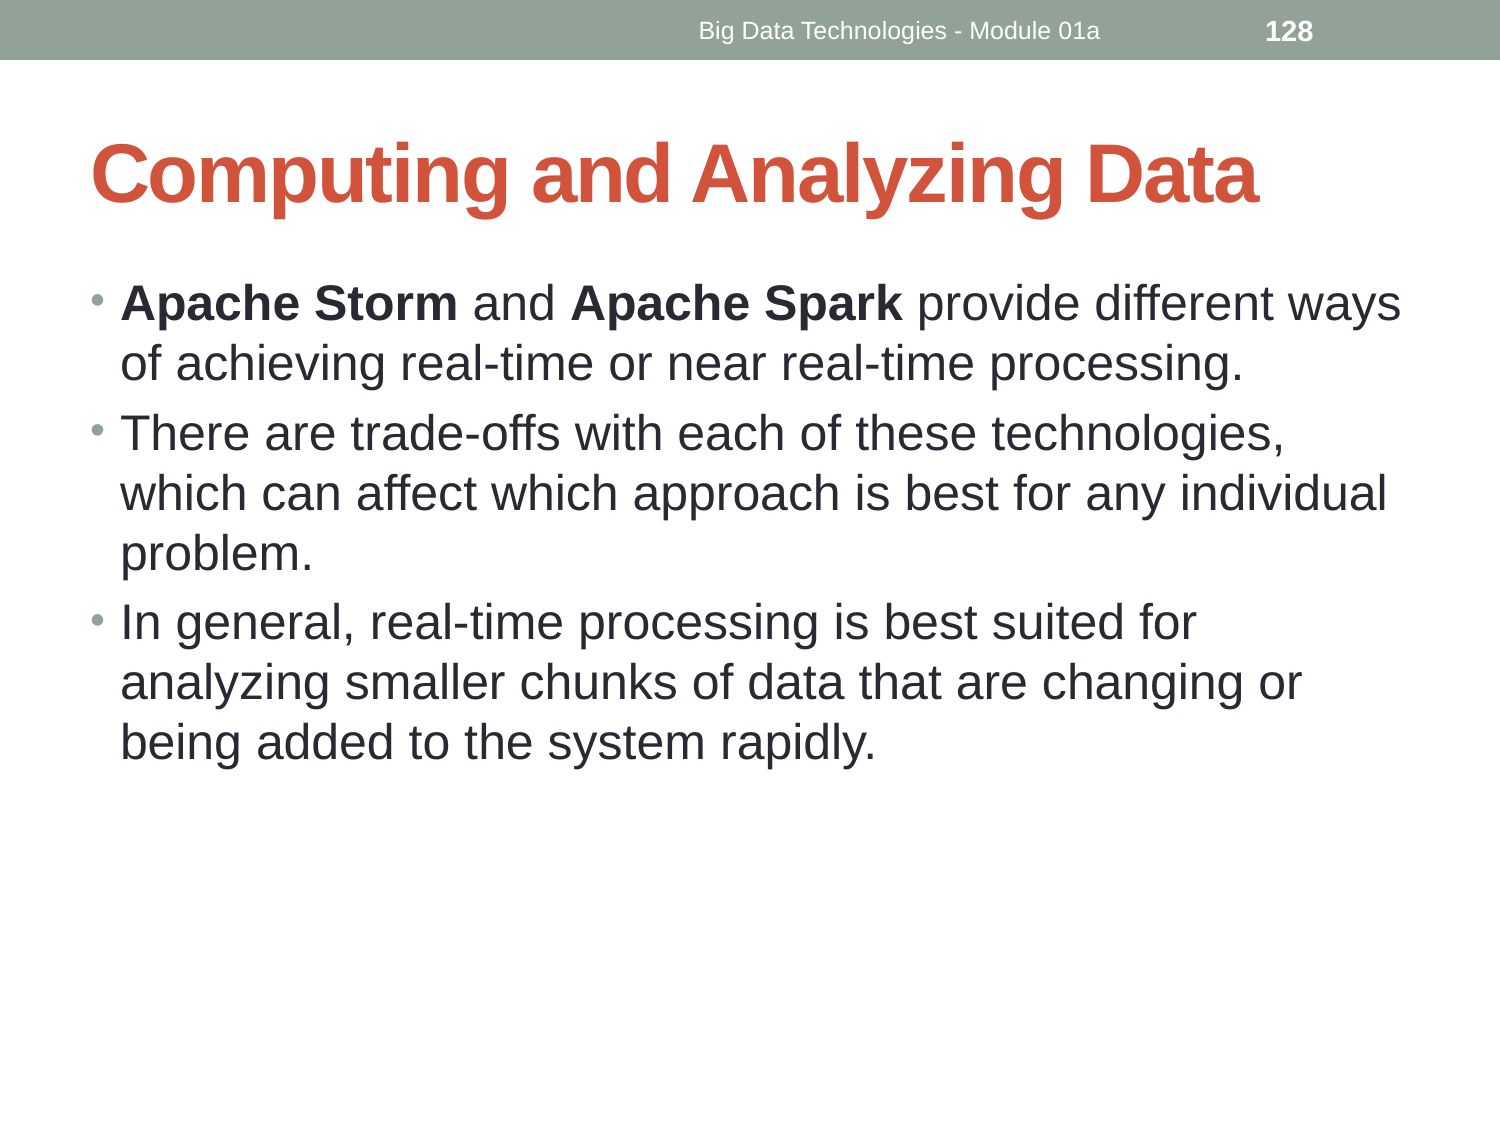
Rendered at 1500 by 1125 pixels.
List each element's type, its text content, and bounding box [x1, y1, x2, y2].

list Apache Storm and Apache Spark provide different ways of achieving real-time or near real-time processing. There are trade-offs with each of these technologies, which can affect which approach is best for any individual problem. In general, real-time processing is best suited for analyzing smaller chunks of data that are changing or being added to the system rapidly. [75, 262, 1425, 1063]
footer Big Data Technologies - Module 01a [562, 3, 1238, 57]
slide_number 128 [1250, 3, 1425, 57]
title Computing and Analyzing Data [75, 87, 1425, 250]
